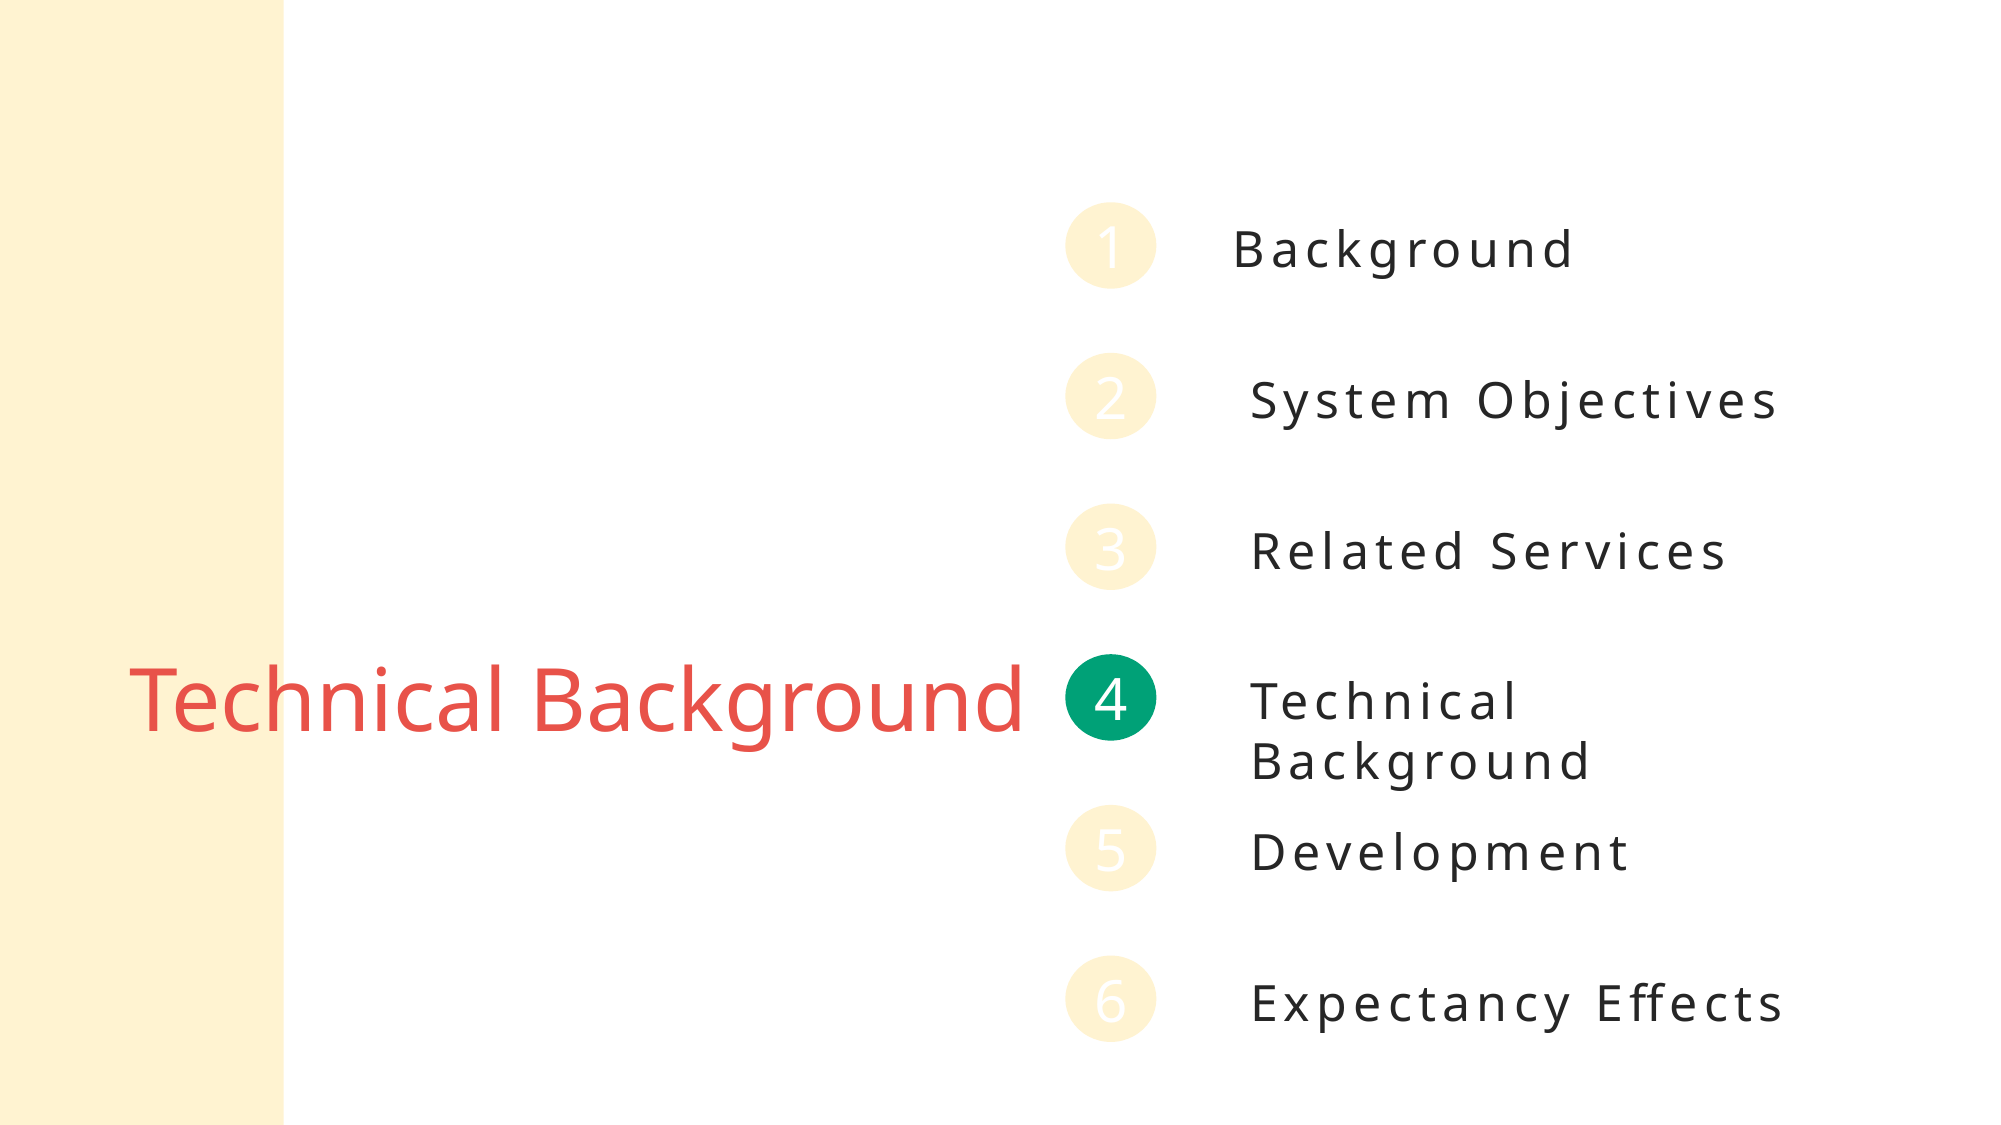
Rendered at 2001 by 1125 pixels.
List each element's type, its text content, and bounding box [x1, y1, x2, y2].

text_box Background [1218, 210, 1589, 286]
text_box Related Services [1235, 511, 1859, 587]
text_box Expectancy Effects [1235, 963, 1859, 1039]
text_box 4 [1064, 653, 1158, 742]
text_box 2 [1064, 351, 1158, 441]
text_box Technical Background [1235, 662, 1859, 798]
text_box Development [1235, 813, 1859, 888]
text_box System Objectives [1235, 361, 1859, 436]
text_box Technical Background [114, 636, 1042, 757]
text_box 3 [1064, 502, 1158, 591]
text_box [0, 0, 285, 1125]
text_box 1 [1064, 201, 1158, 290]
text_box 6 [1064, 954, 1158, 1044]
text_box 5 [1064, 803, 1158, 893]
